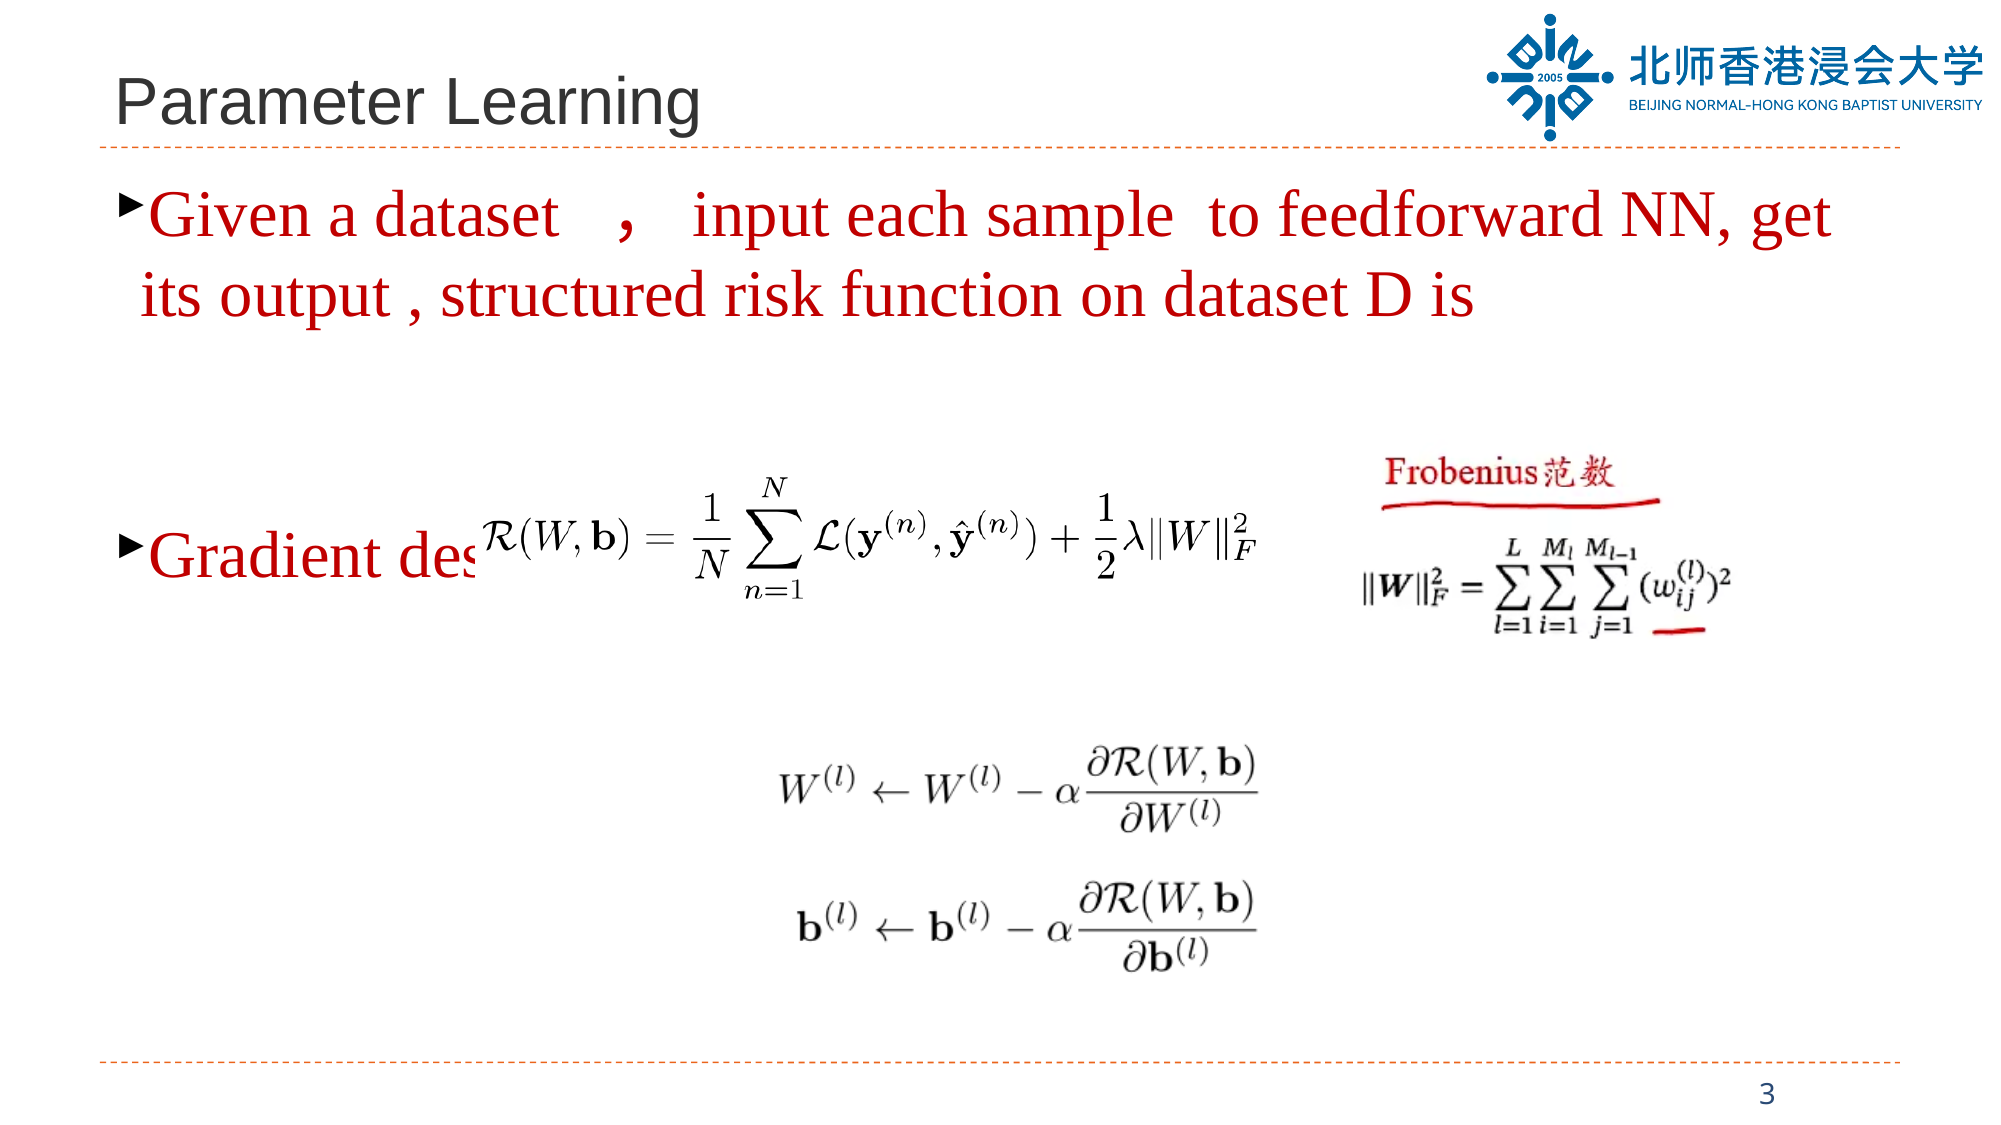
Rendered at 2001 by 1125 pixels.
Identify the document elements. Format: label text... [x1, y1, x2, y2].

picture [1349, 433, 1758, 663]
picture [762, 728, 1262, 849]
title Parameter Learning [99, 24, 1900, 146]
picture [1469, 0, 2000, 156]
picture [792, 876, 1265, 975]
picture [475, 470, 1262, 608]
